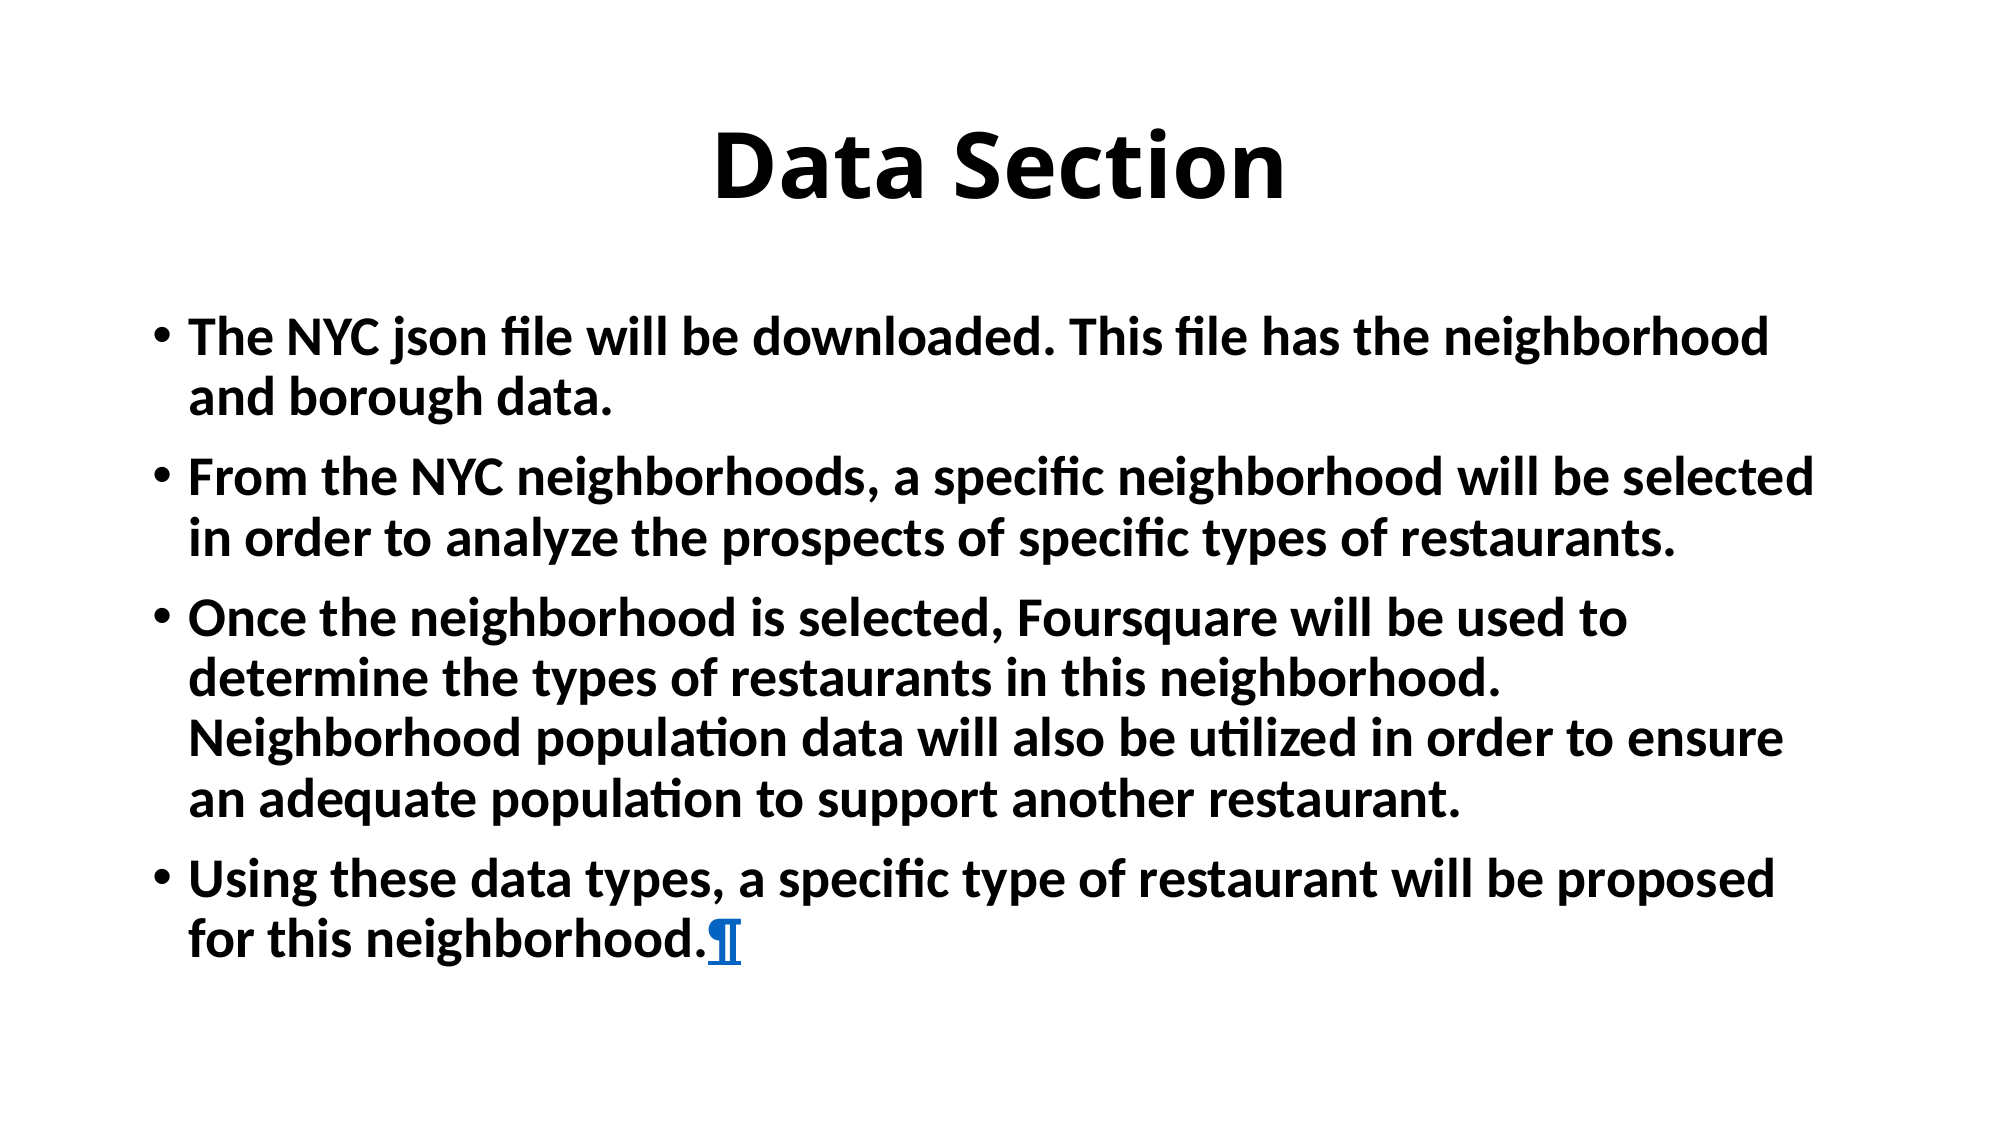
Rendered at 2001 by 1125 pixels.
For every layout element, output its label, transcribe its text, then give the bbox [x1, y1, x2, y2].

title Data Section [137, 59, 1863, 278]
list The NYC json file will be downloaded. This file has the neighborhood and borough data. From the NYC neighborhoods, a specific neighborhood will be selected in order to analyze the prospects of specific types of restaurants. Once the neighborhood is selected, Foursquare will be used to determine the types of restaurants in this neighborhood. Neighborhood population data will also be utilized in order to ensure an adequate population to support another restaurant. Using these data types, a specific type of restaurant will be proposed for this neighborhood.¶ [137, 299, 1863, 1014]
